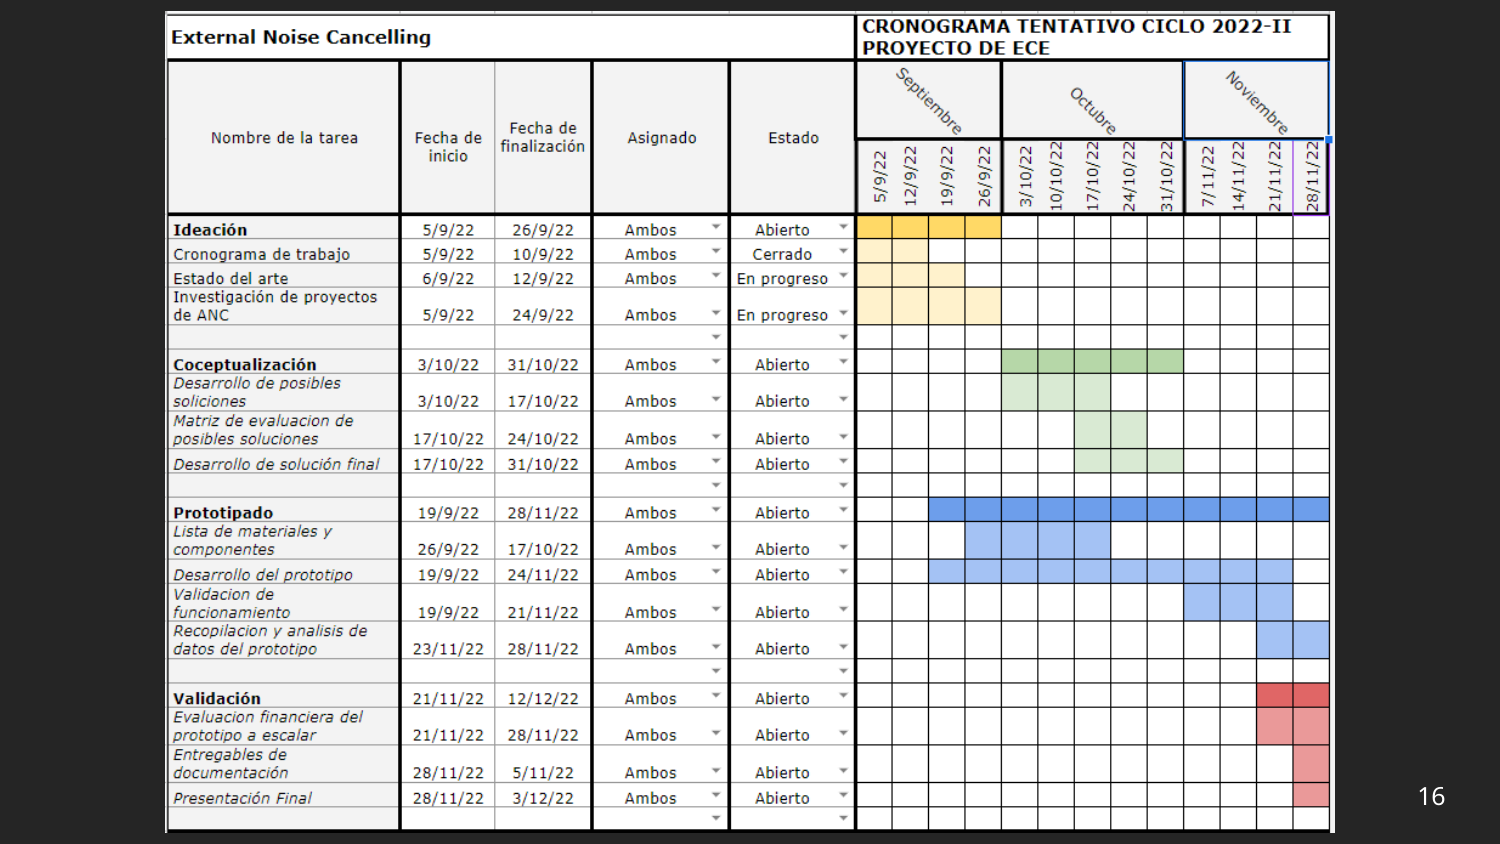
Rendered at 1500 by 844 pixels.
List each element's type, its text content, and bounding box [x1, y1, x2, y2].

slide_number ‹#› [1402, 764, 1493, 830]
picture [165, 10, 1335, 833]
